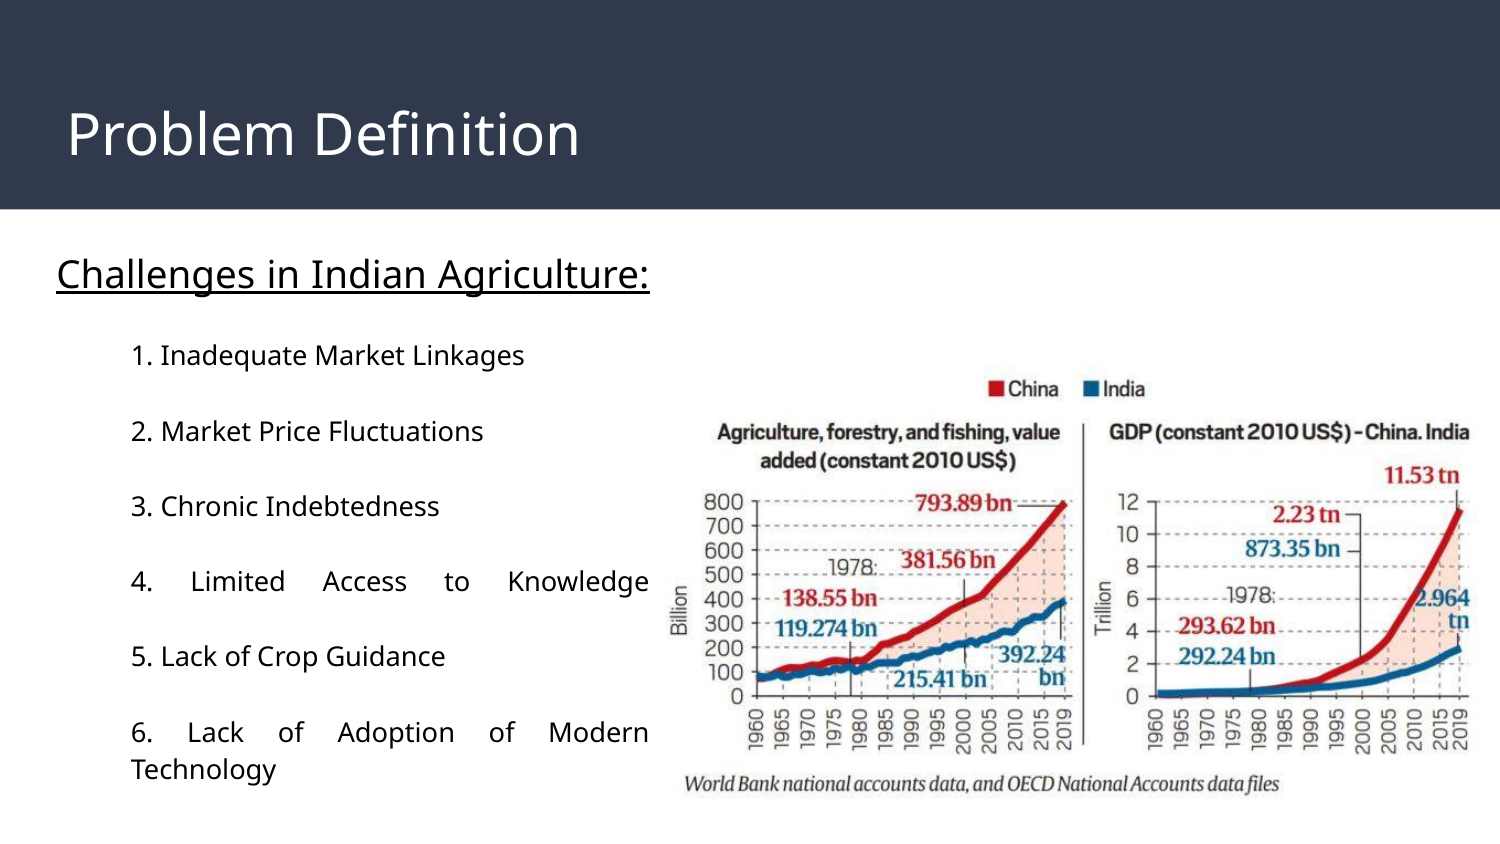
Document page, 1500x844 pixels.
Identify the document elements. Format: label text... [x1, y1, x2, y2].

picture [664, 362, 1479, 800]
list Challenges in Indian Agriculture: 1. Inadequate Market Linkages 2. Market Price Fluctuations 3. Chronic Indebtedness 4. Limited Access to Knowledge 5. Lack of Crop Guidance 6. Lack of Adoption of Modern Technology [41, 228, 665, 828]
title Problem Definition [51, 82, 1449, 185]
